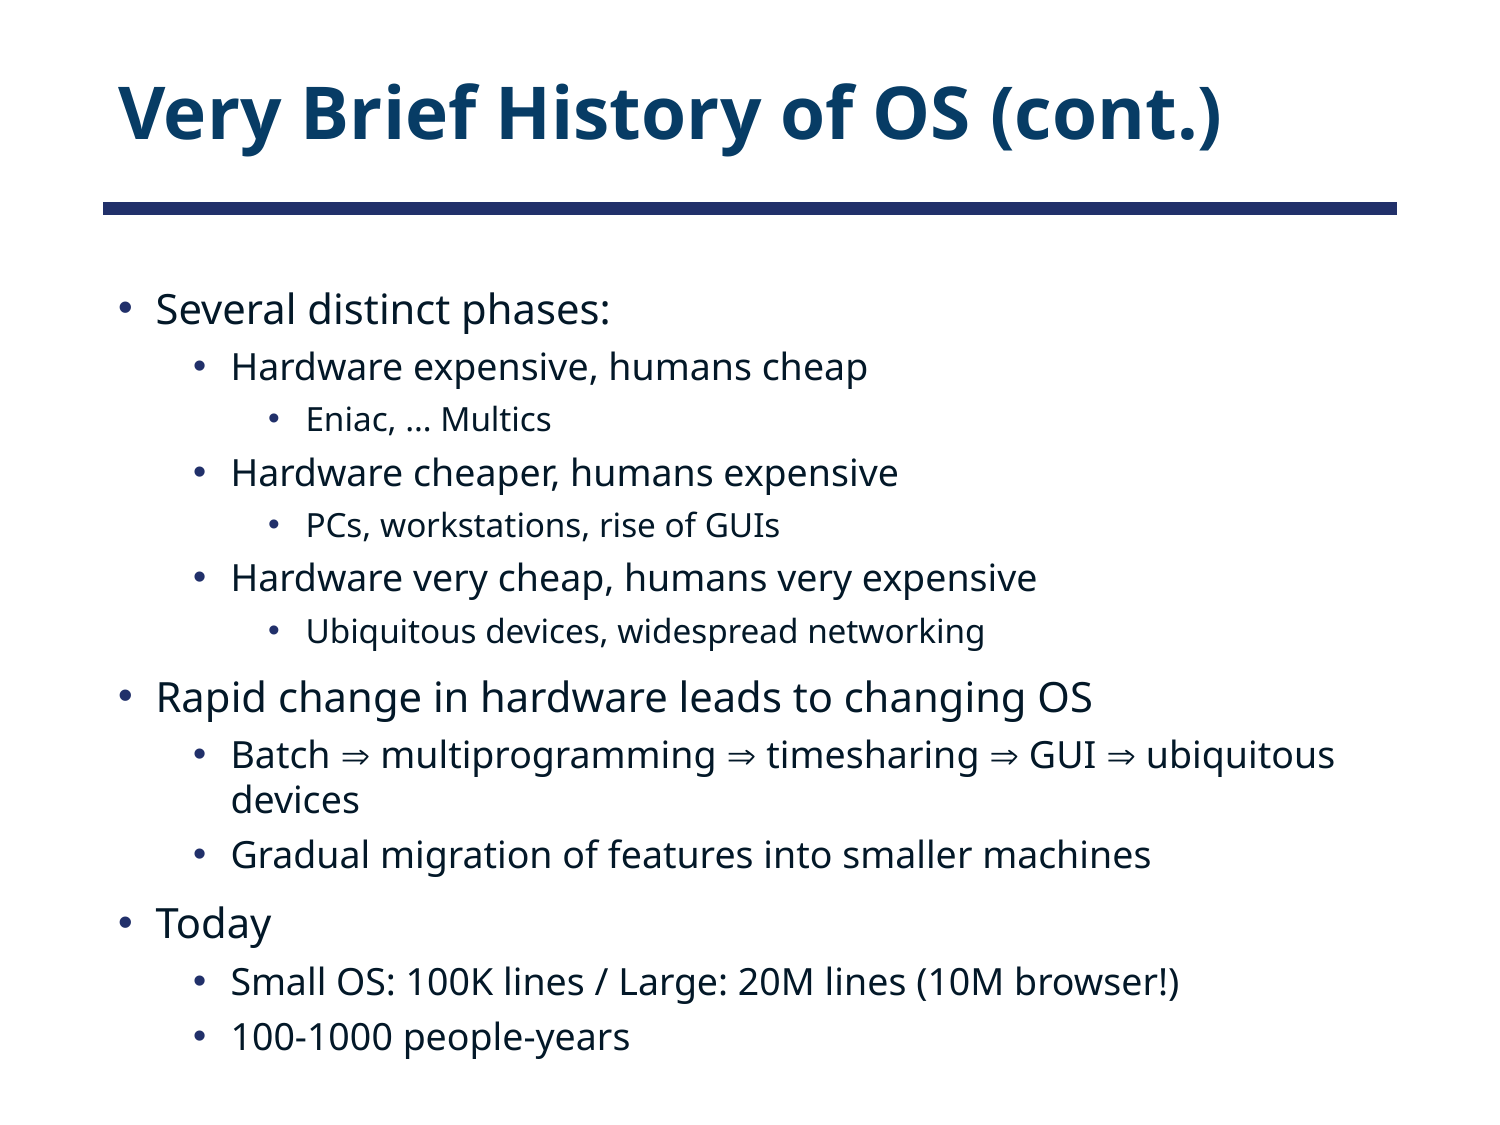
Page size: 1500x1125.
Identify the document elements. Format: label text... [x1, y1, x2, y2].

title Very Brief History of OS (cont.) [103, 34, 1397, 197]
list Several distinct phases: Hardware expensive, humans cheap Eniac, … Multics Hardware cheaper, humans expensive PCs, workstations, rise of GUIs Hardware very cheap, humans very expensive Ubiquitous devices, widespread networking Rapid change in hardware leads to changing OS Batch  multiprogramming  timesharing  GUI  ubiquitous devices Gradual migration of features into smaller machines Today Small OS: 100K lines / Large: 20M lines (10M browser!) 100-1000 people-years [103, 275, 1397, 1091]
